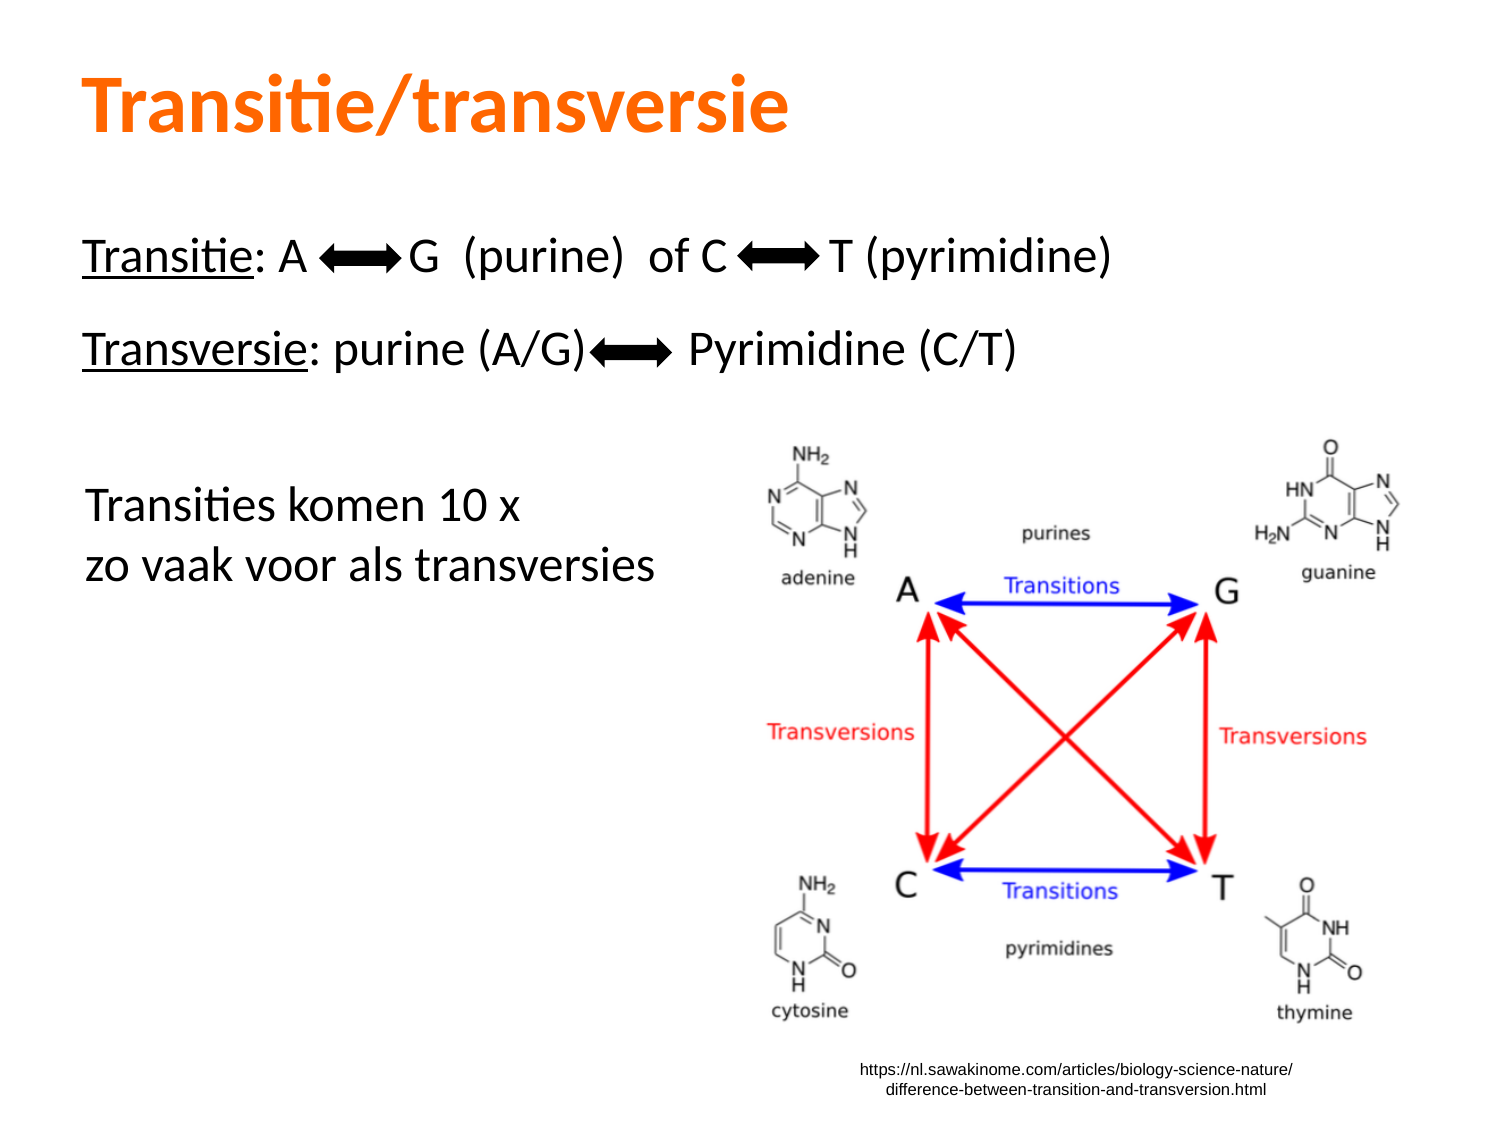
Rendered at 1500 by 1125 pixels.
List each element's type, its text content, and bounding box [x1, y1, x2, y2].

picture [727, 404, 1403, 1059]
text_box Transversie: purine (A/G) Pyrimidine (C/T) [67, 307, 1276, 383]
text_box [316, 241, 404, 276]
text_box Transitie/transversie [67, 41, 1333, 158]
text_box https://nl.sawakinome.com/articles/biology-science-nature/difference-between-transition-and-transversion.html [821, 1068, 1333, 1106]
text_box [735, 238, 822, 274]
text_box Transitie: A G (purine) of C T (pyrimidine) [67, 214, 1276, 290]
text_box [587, 335, 675, 370]
text_box Transities komen 10 x zo vaak voor als transversies [70, 404, 671, 600]
